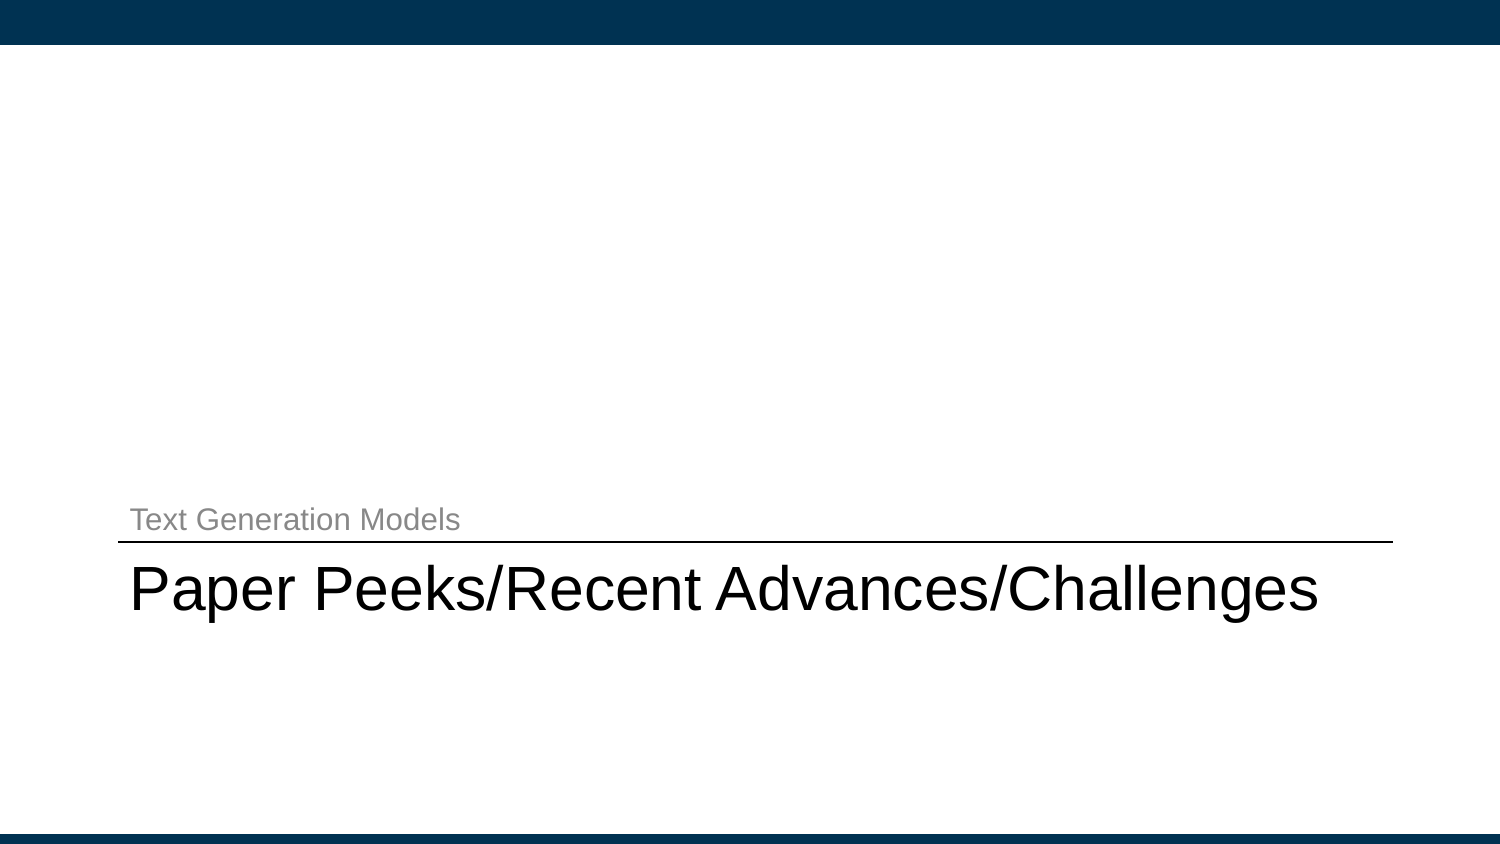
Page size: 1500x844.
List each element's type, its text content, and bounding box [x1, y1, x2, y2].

list Text Generation Models [118, 357, 1394, 543]
title Paper Peeks/Recent Advances/Challenges [118, 543, 1394, 710]
